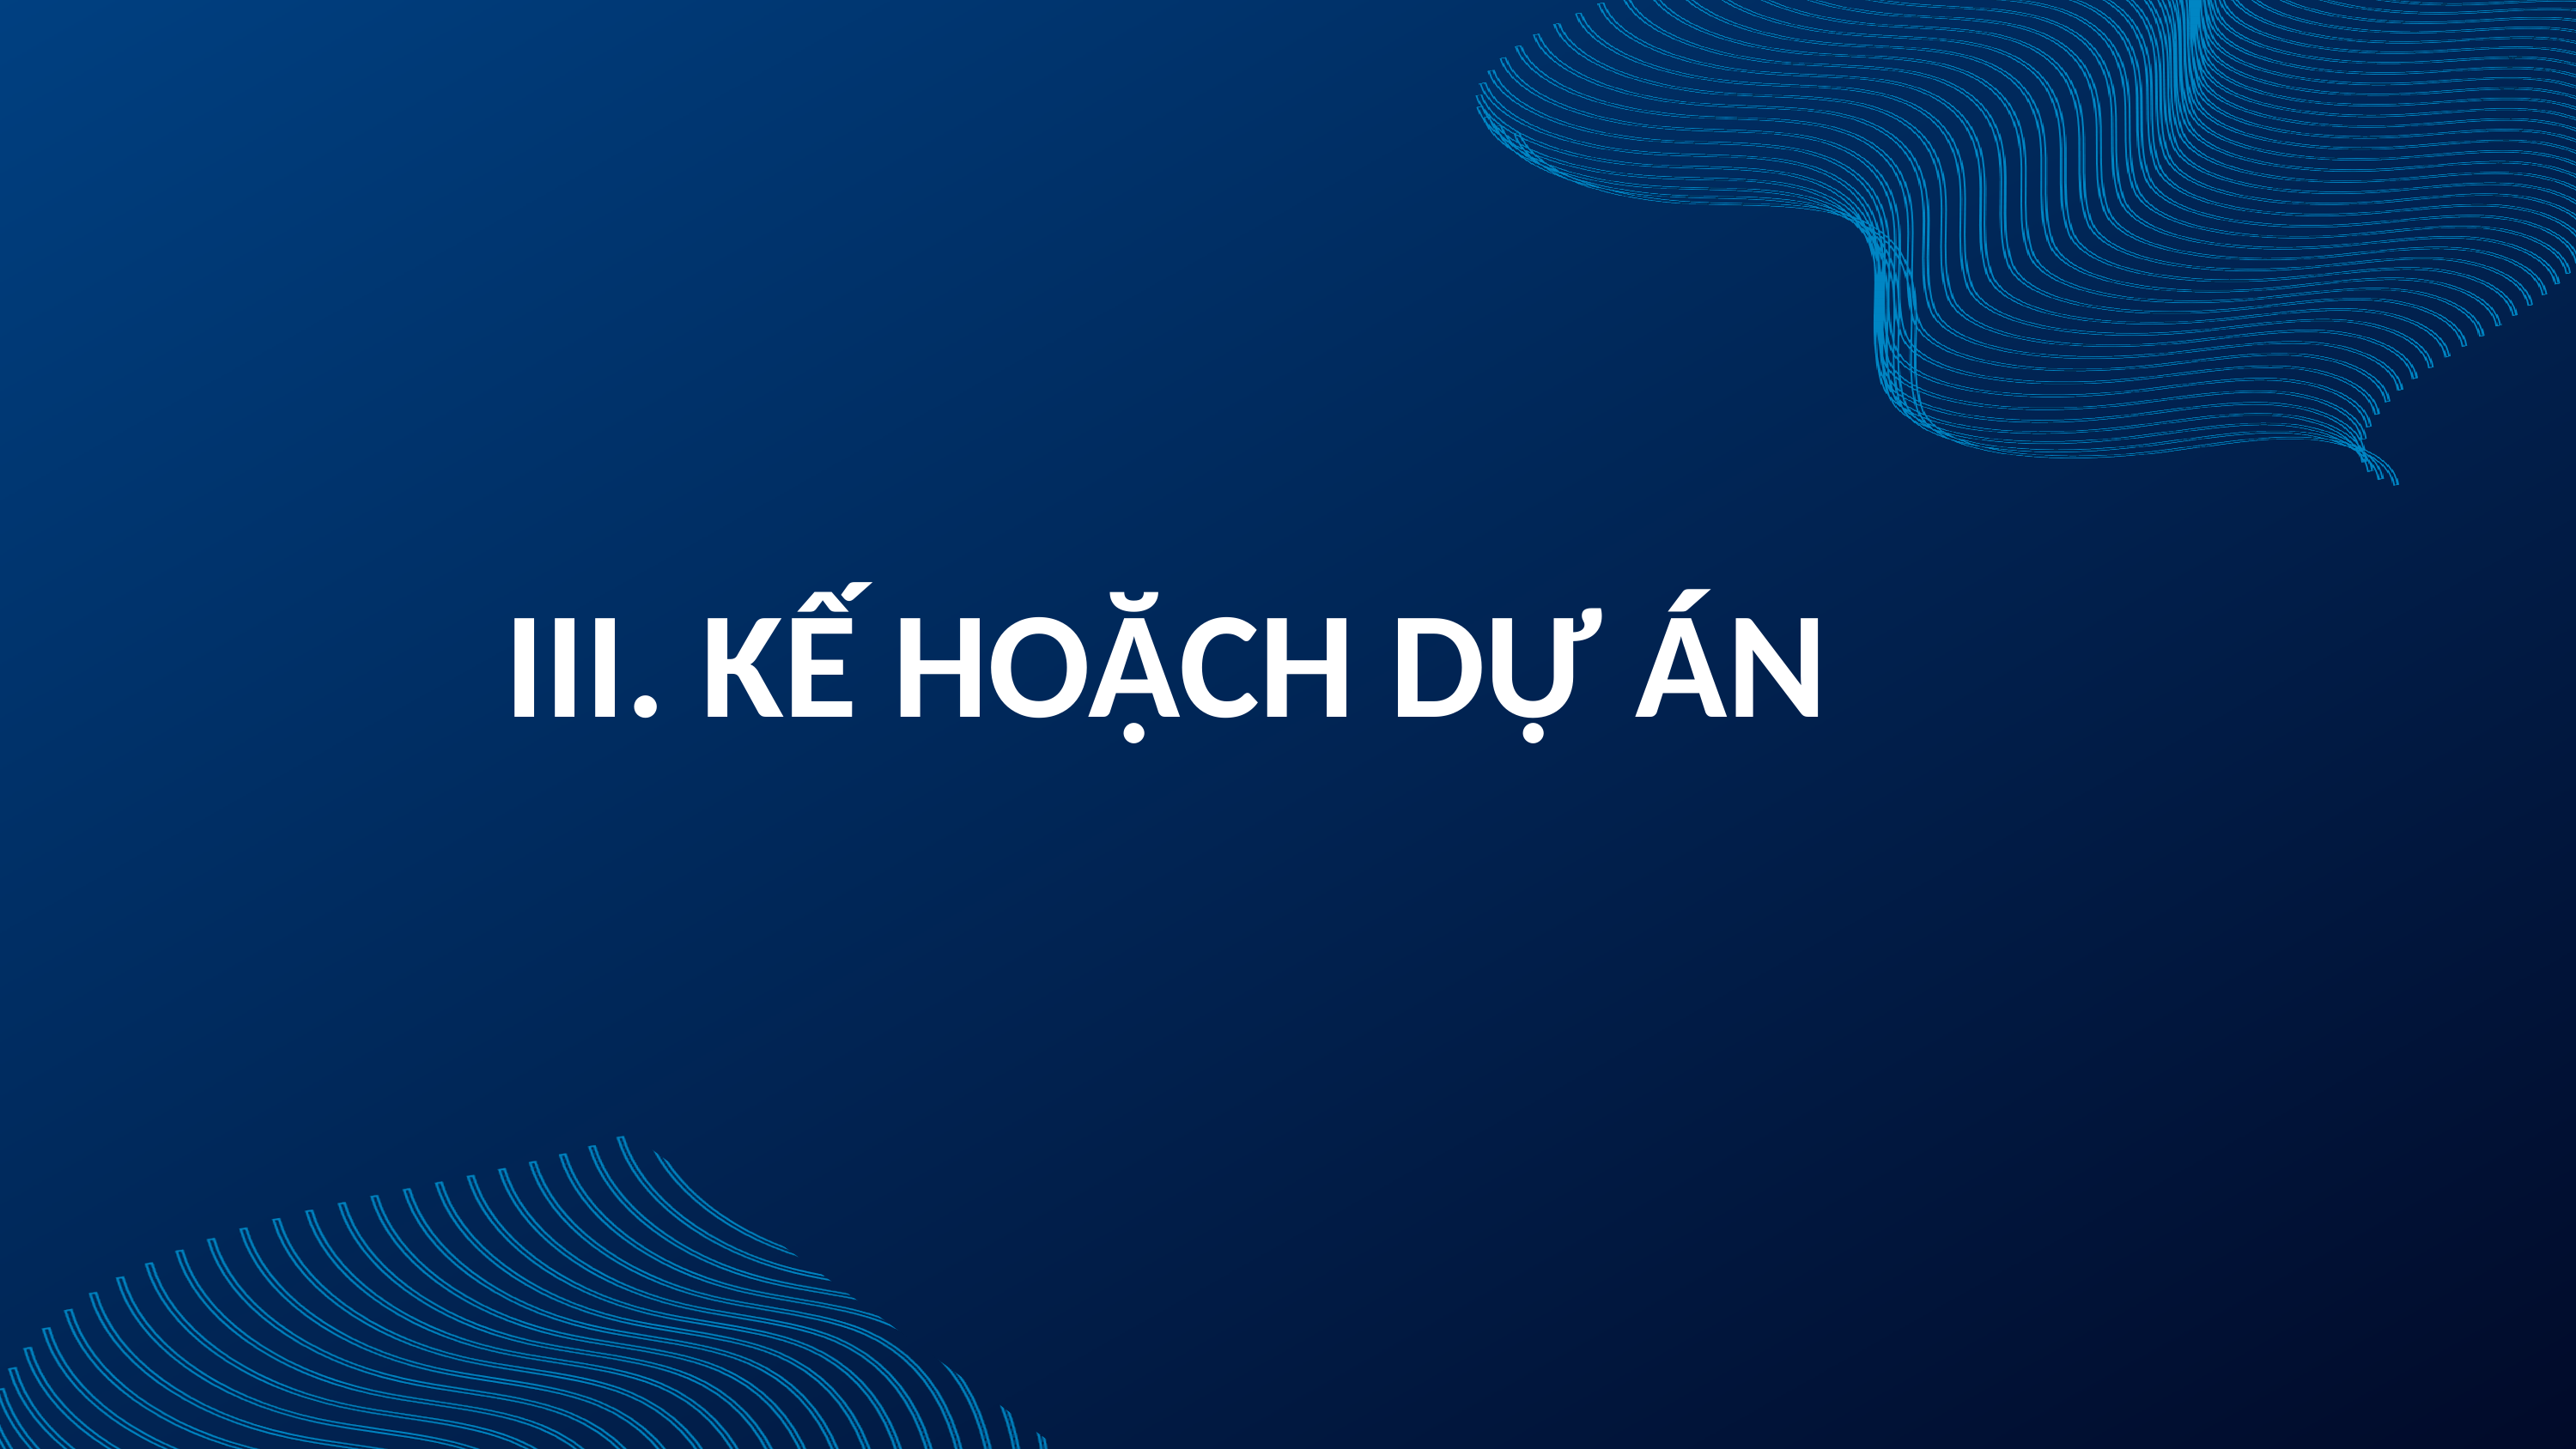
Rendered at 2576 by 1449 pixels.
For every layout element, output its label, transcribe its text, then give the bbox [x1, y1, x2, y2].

text_box [0, 794, 1060, 1449]
text_box [0, 0, 2576, 1449]
text_box [1475, 0, 2576, 486]
text_box III. KẾ HOẶCH DỰ ÁN [504, 565, 2137, 749]
